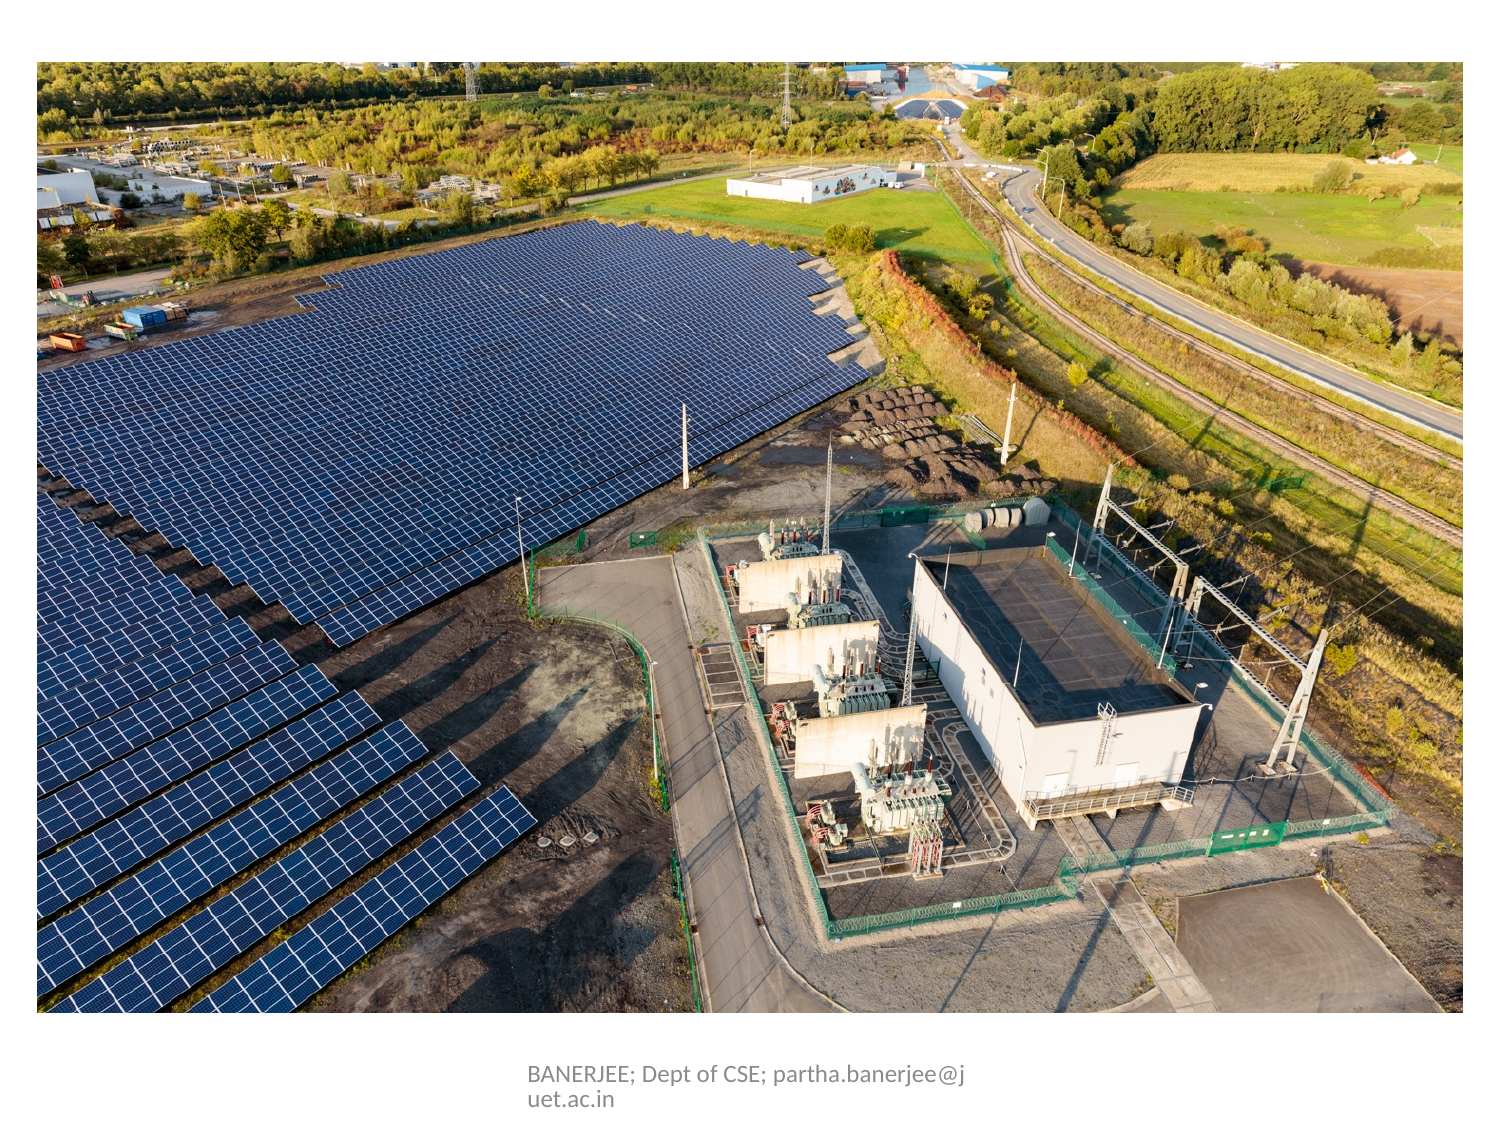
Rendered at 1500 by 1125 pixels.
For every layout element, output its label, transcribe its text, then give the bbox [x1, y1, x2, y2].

picture [37, 62, 1463, 1013]
footer BANERJEE; Dept of CSE; partha.banerjee@juet.ac.in [512, 1042, 988, 1103]
